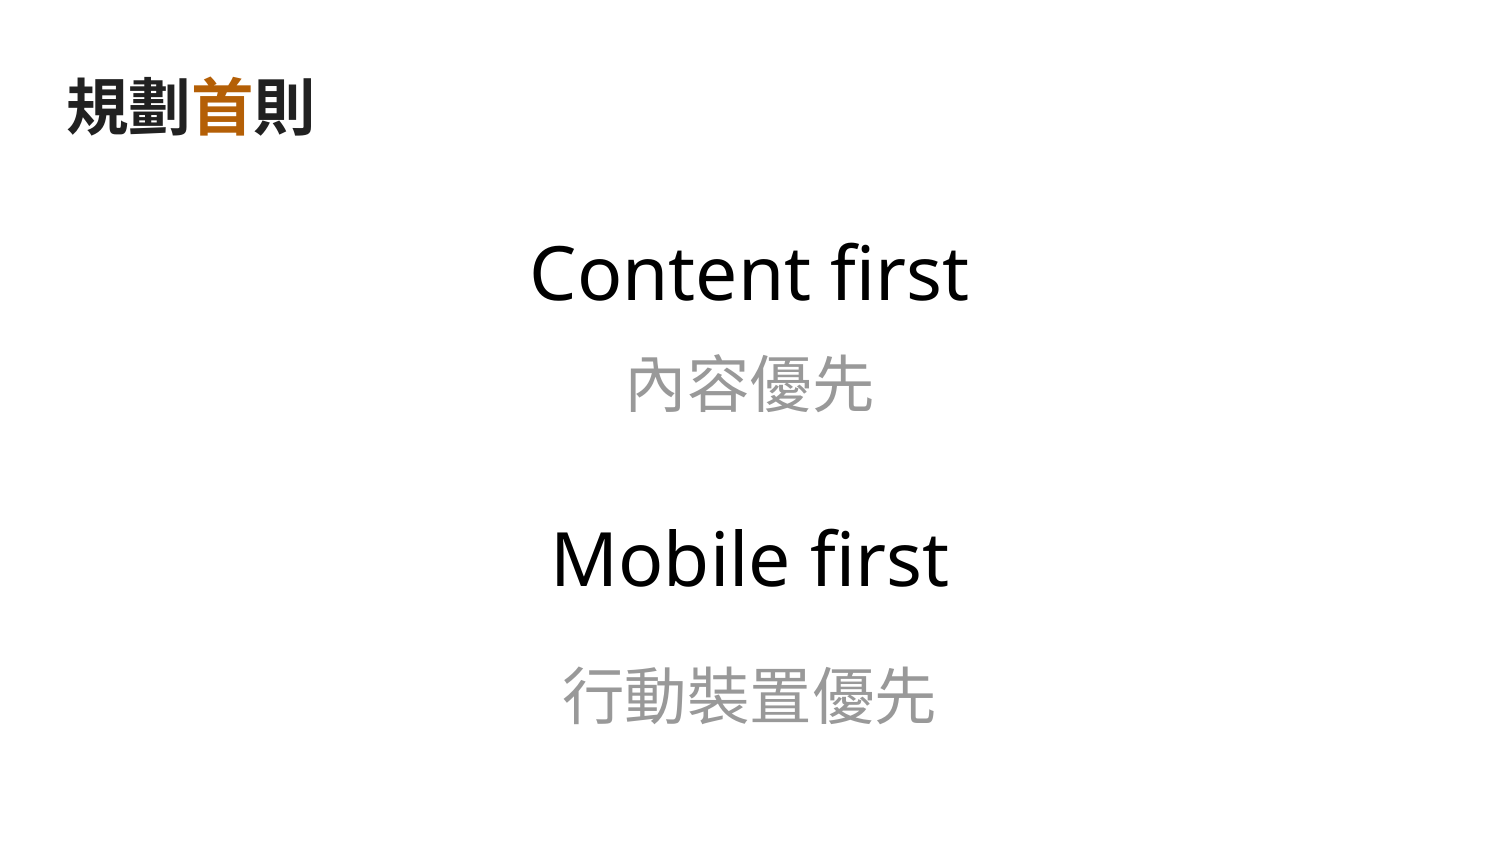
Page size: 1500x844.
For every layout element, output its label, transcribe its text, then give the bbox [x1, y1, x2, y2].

text_box Mobile first [0, 496, 1500, 627]
text_box 內容優先 [0, 330, 1500, 461]
text_box Content first [0, 210, 1500, 330]
text_box 行動裝置優先 [0, 641, 1500, 772]
title 規劃首則 [51, 52, 1449, 149]
